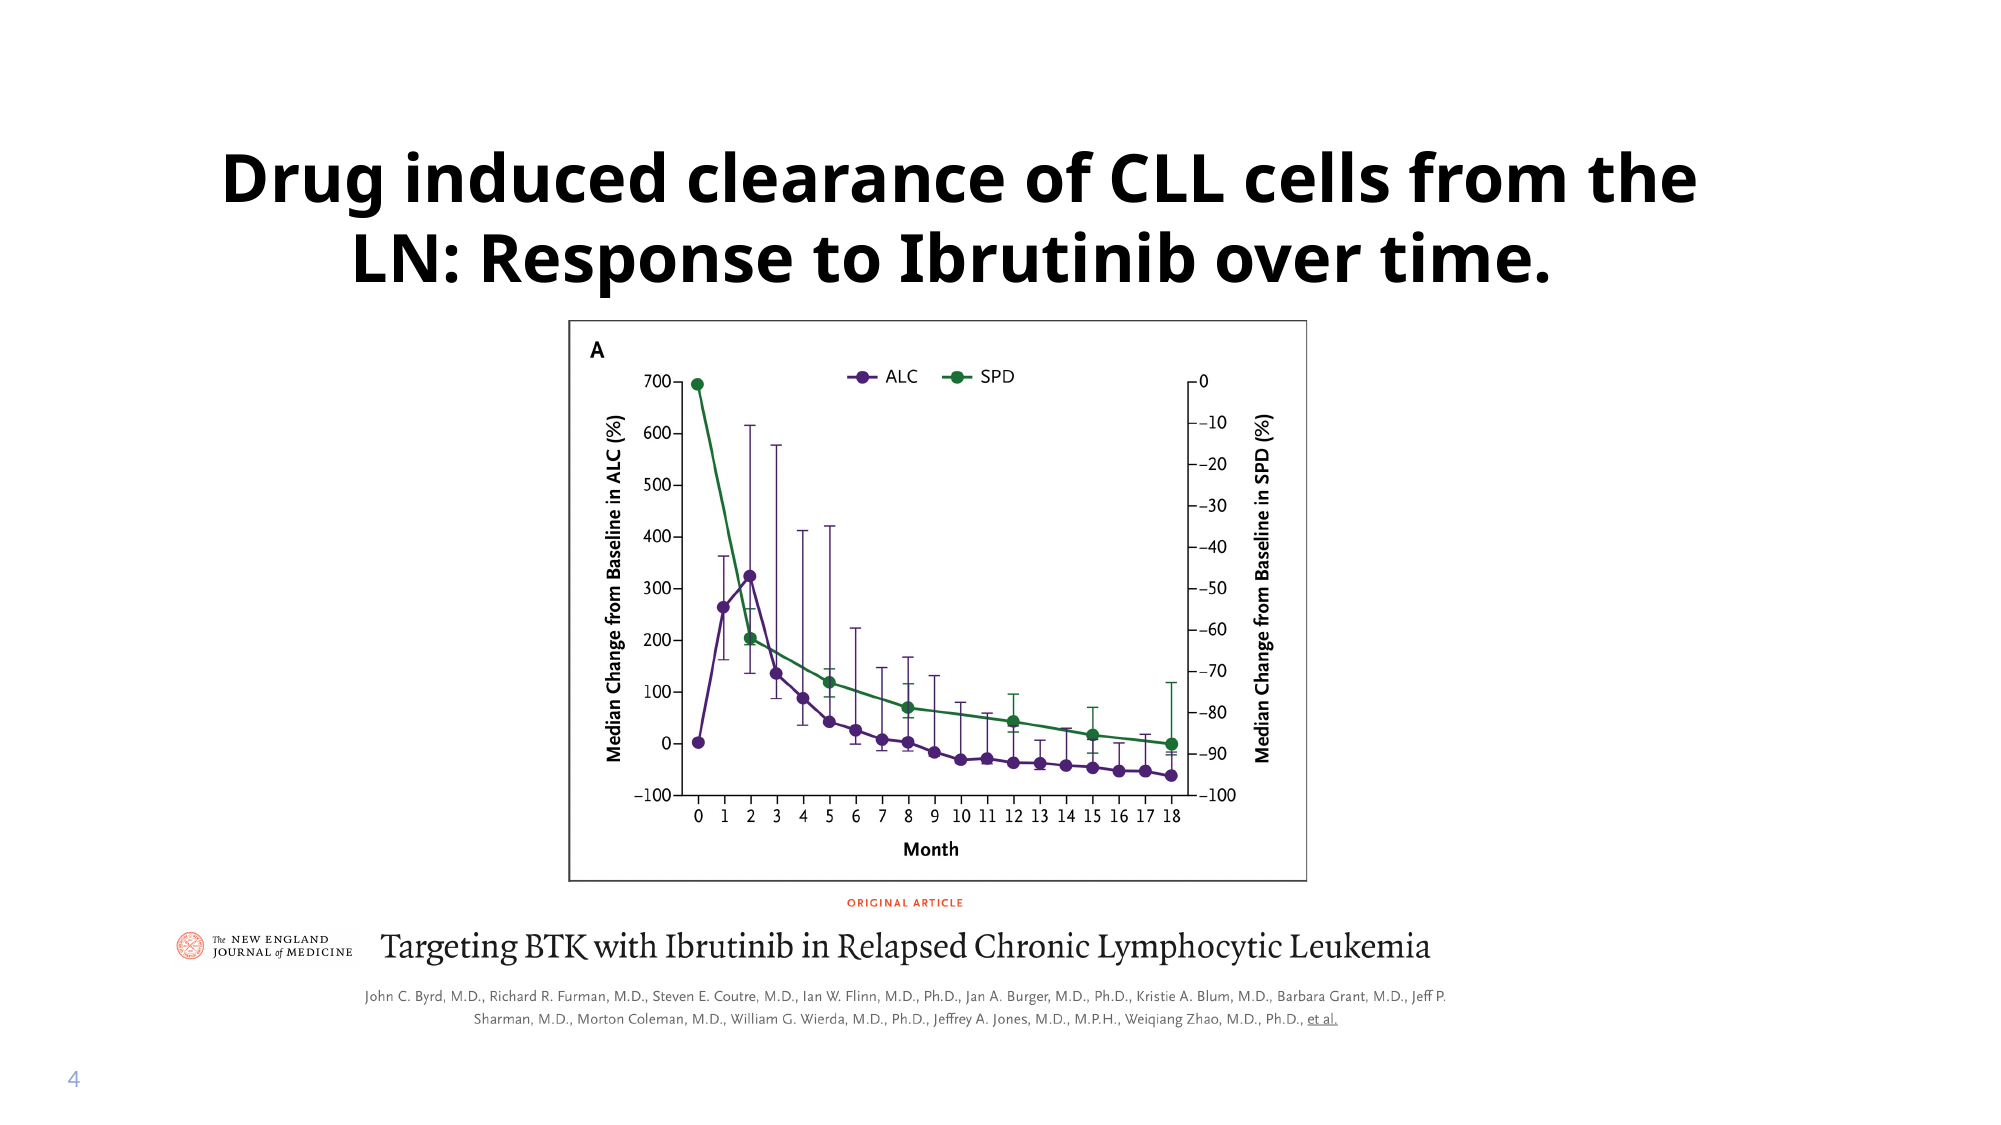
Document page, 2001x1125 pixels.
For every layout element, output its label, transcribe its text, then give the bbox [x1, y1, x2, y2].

text_box Drug induced clearance of CLL cells from the LN: Response to Ibrutinib over time. [144, 128, 1777, 304]
slide_number 4 [32, 1059, 116, 1095]
picture [568, 319, 1308, 882]
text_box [172, 882, 1470, 1058]
